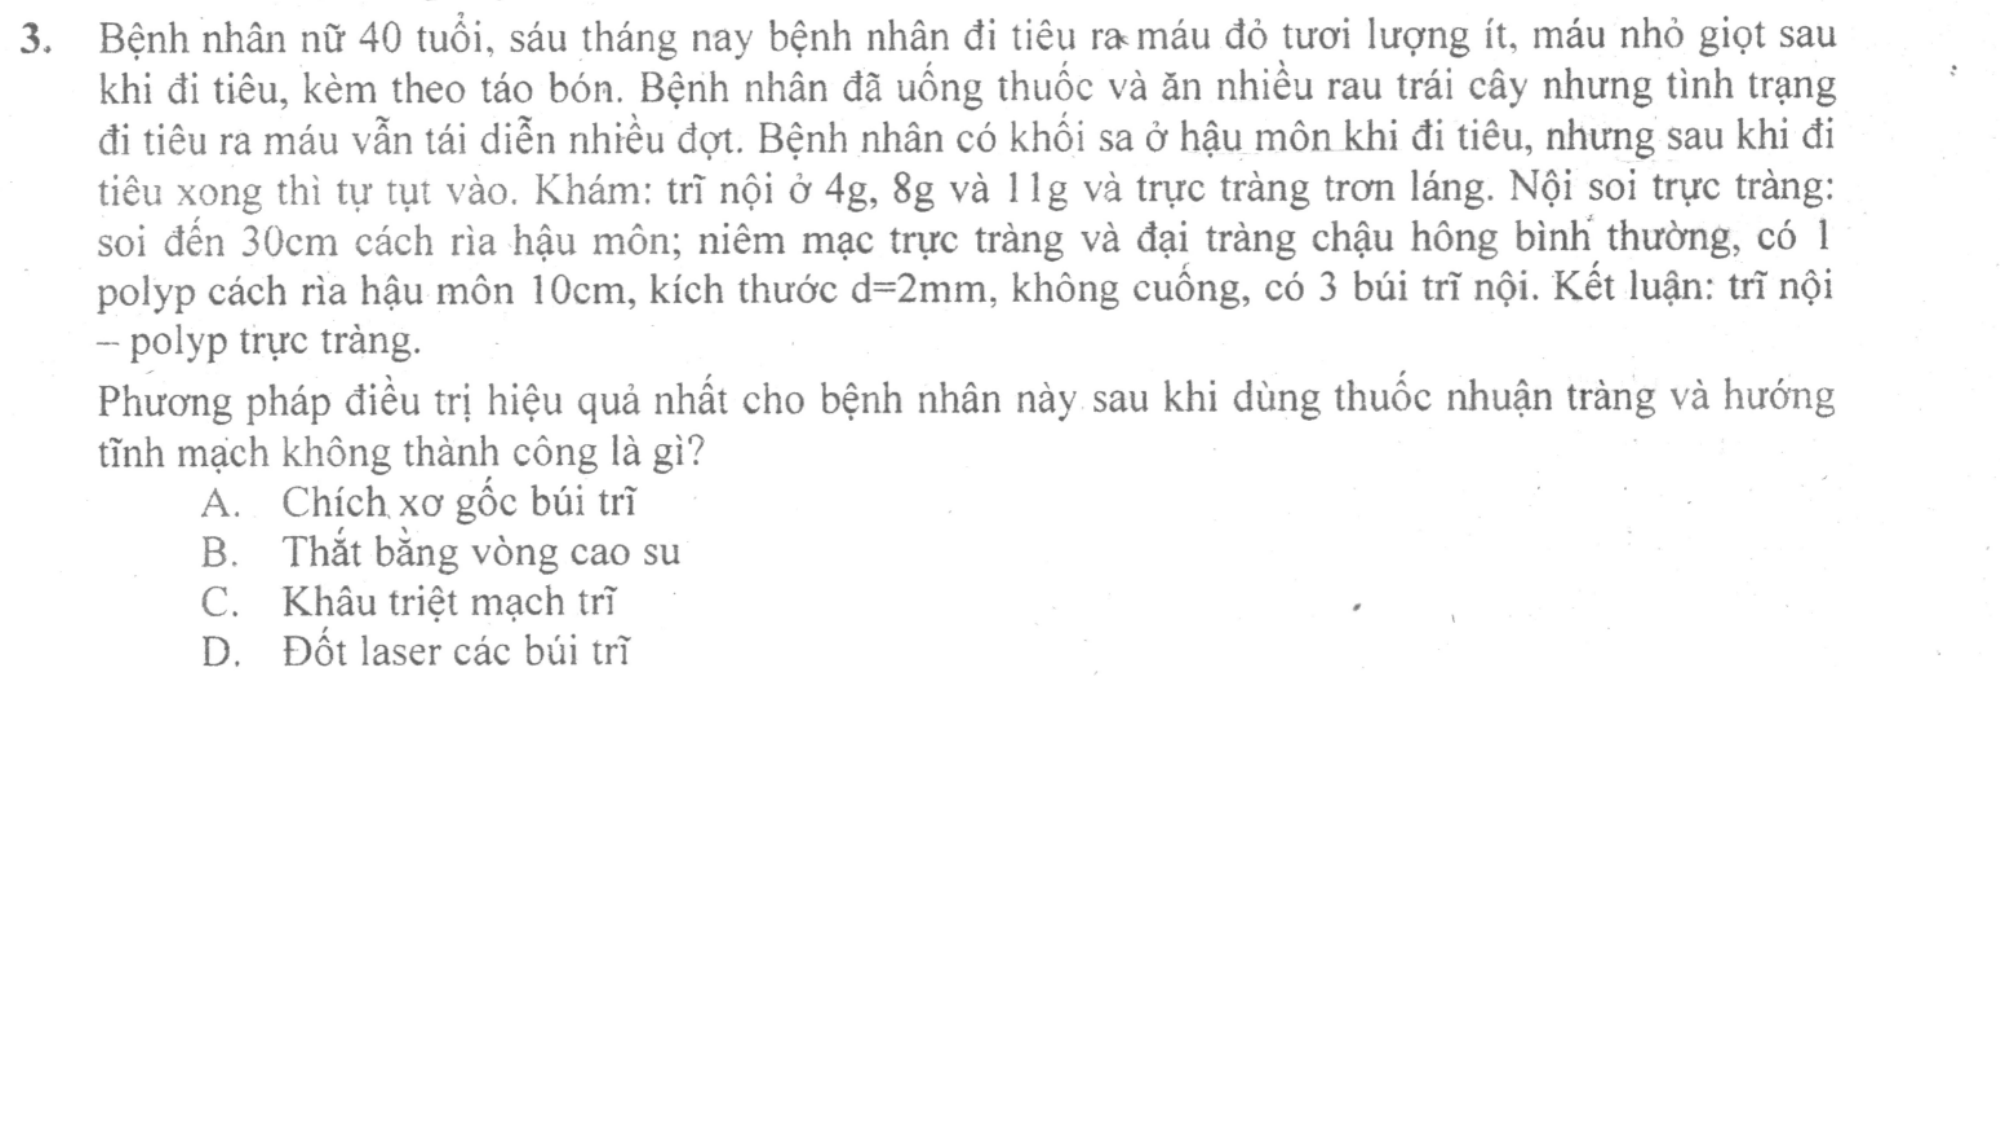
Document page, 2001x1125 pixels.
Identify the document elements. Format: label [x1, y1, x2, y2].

picture [0, 0, 2000, 676]
